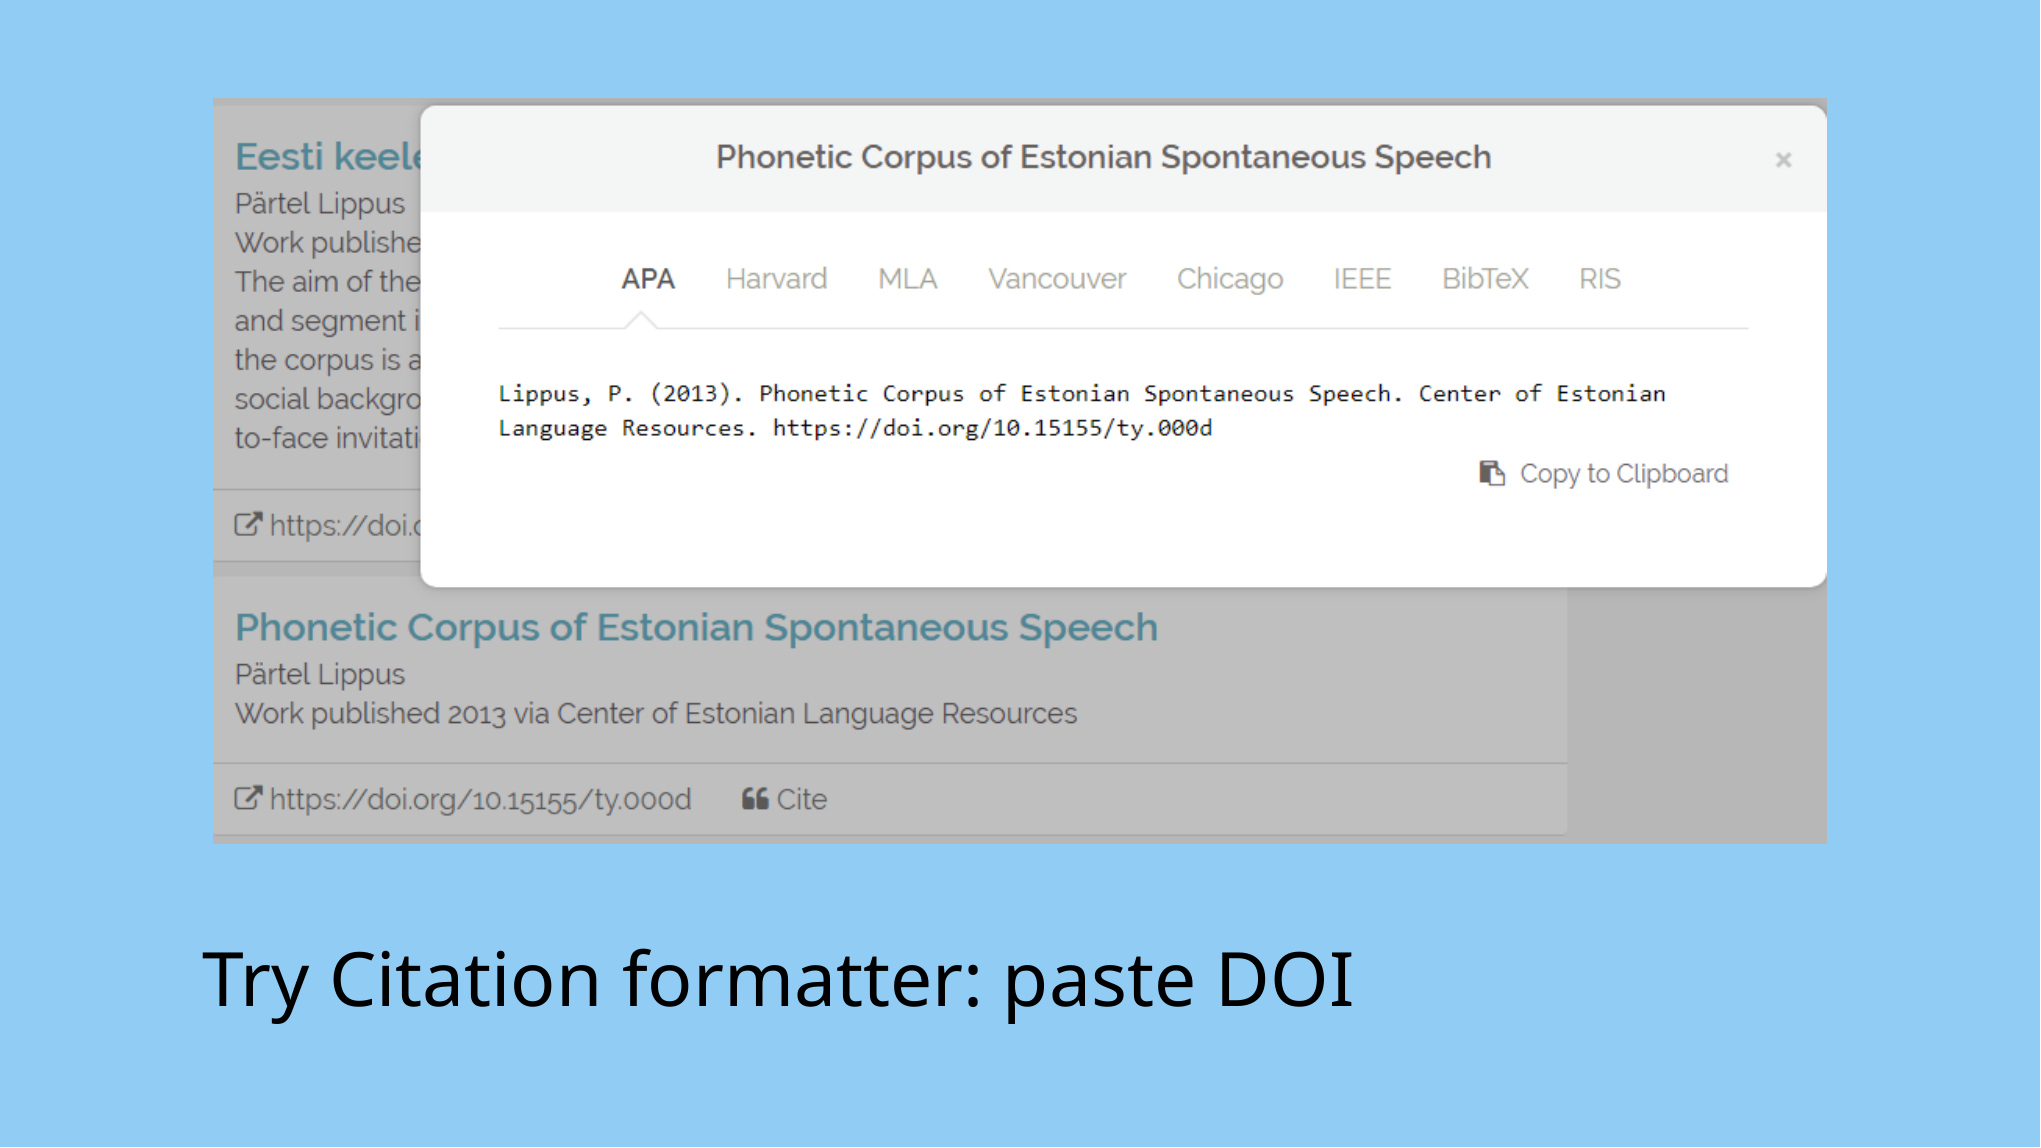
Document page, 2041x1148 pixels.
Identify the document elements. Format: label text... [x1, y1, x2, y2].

text_box Try Citation formatter: paste DOI [187, 923, 1390, 1029]
picture [212, 98, 1828, 845]
